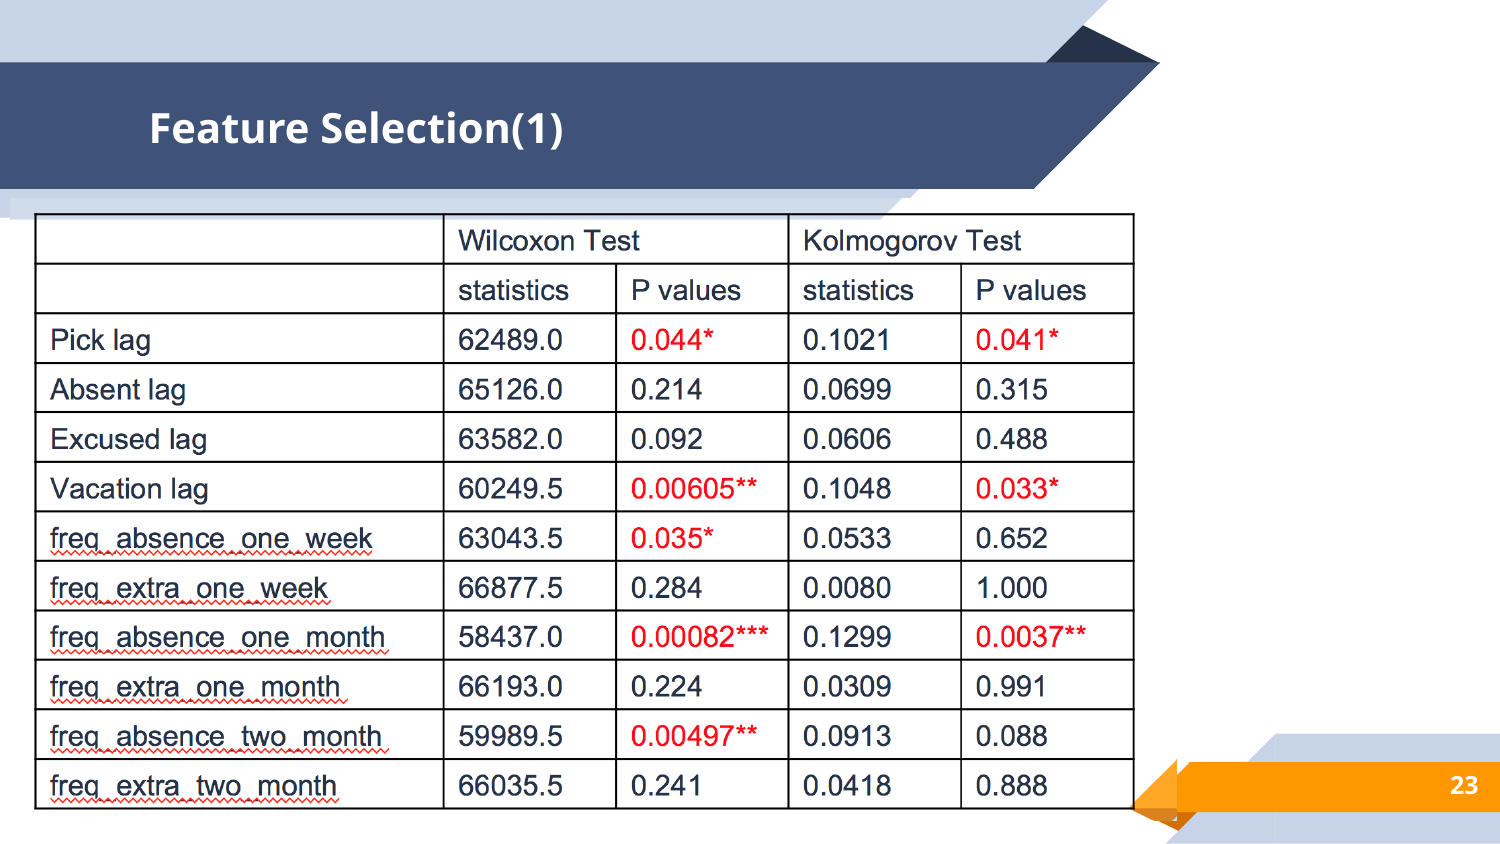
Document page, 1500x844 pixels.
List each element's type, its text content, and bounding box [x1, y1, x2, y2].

title Feature Selection(1) [133, 64, 997, 190]
picture [10, 198, 1177, 822]
slide_number 23 [1249, 760, 1494, 813]
